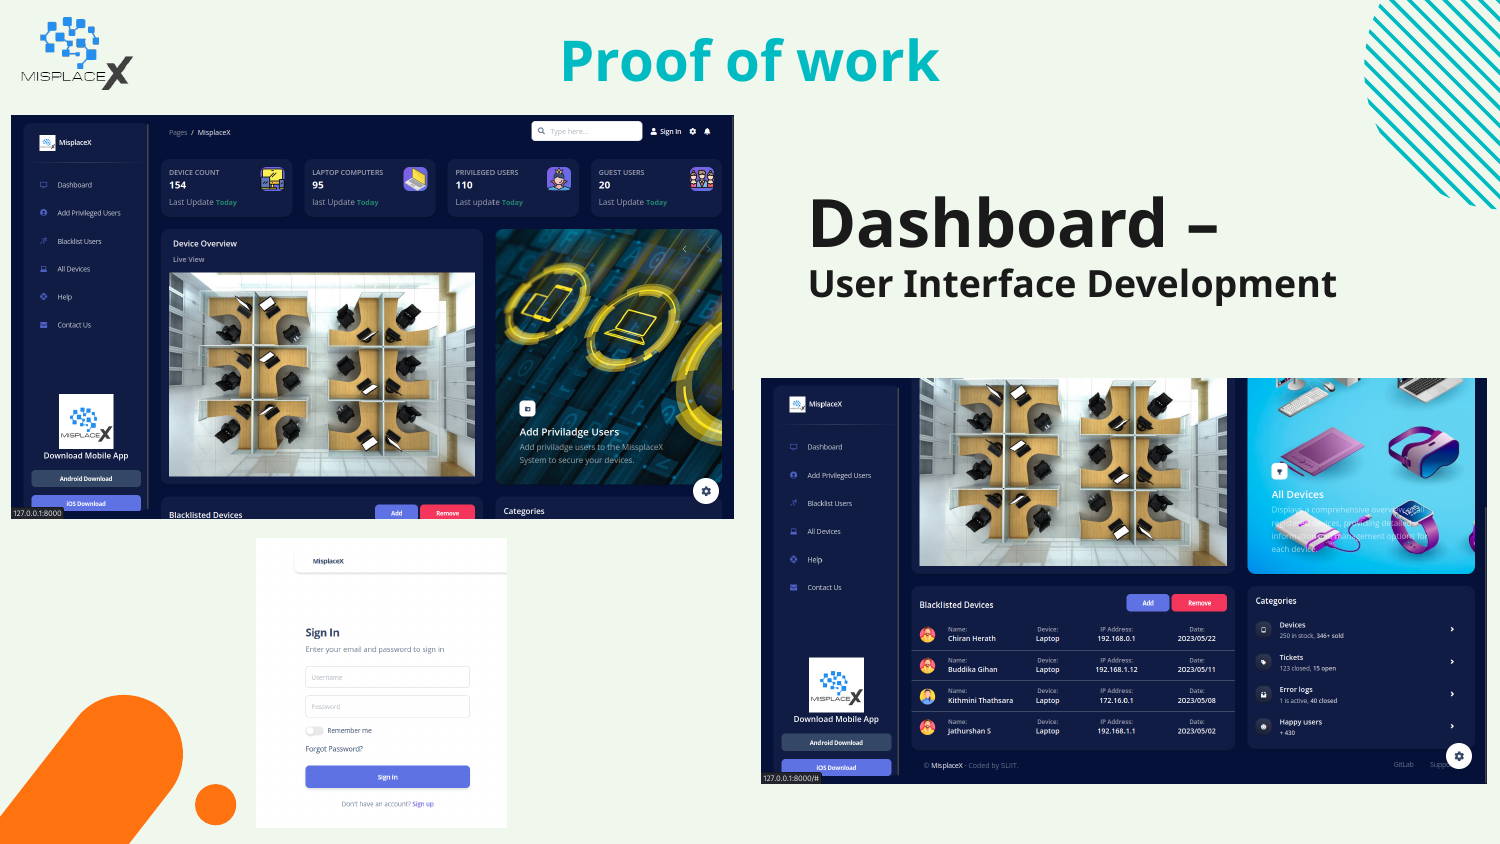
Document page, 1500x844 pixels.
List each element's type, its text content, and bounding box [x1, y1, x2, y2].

text_box Dashboard – User Interface Development [792, 103, 1484, 321]
picture [256, 538, 507, 828]
picture [760, 378, 1488, 784]
title Proof of work [176, 10, 1324, 117]
picture [16, 0, 136, 107]
picture [11, 115, 734, 519]
